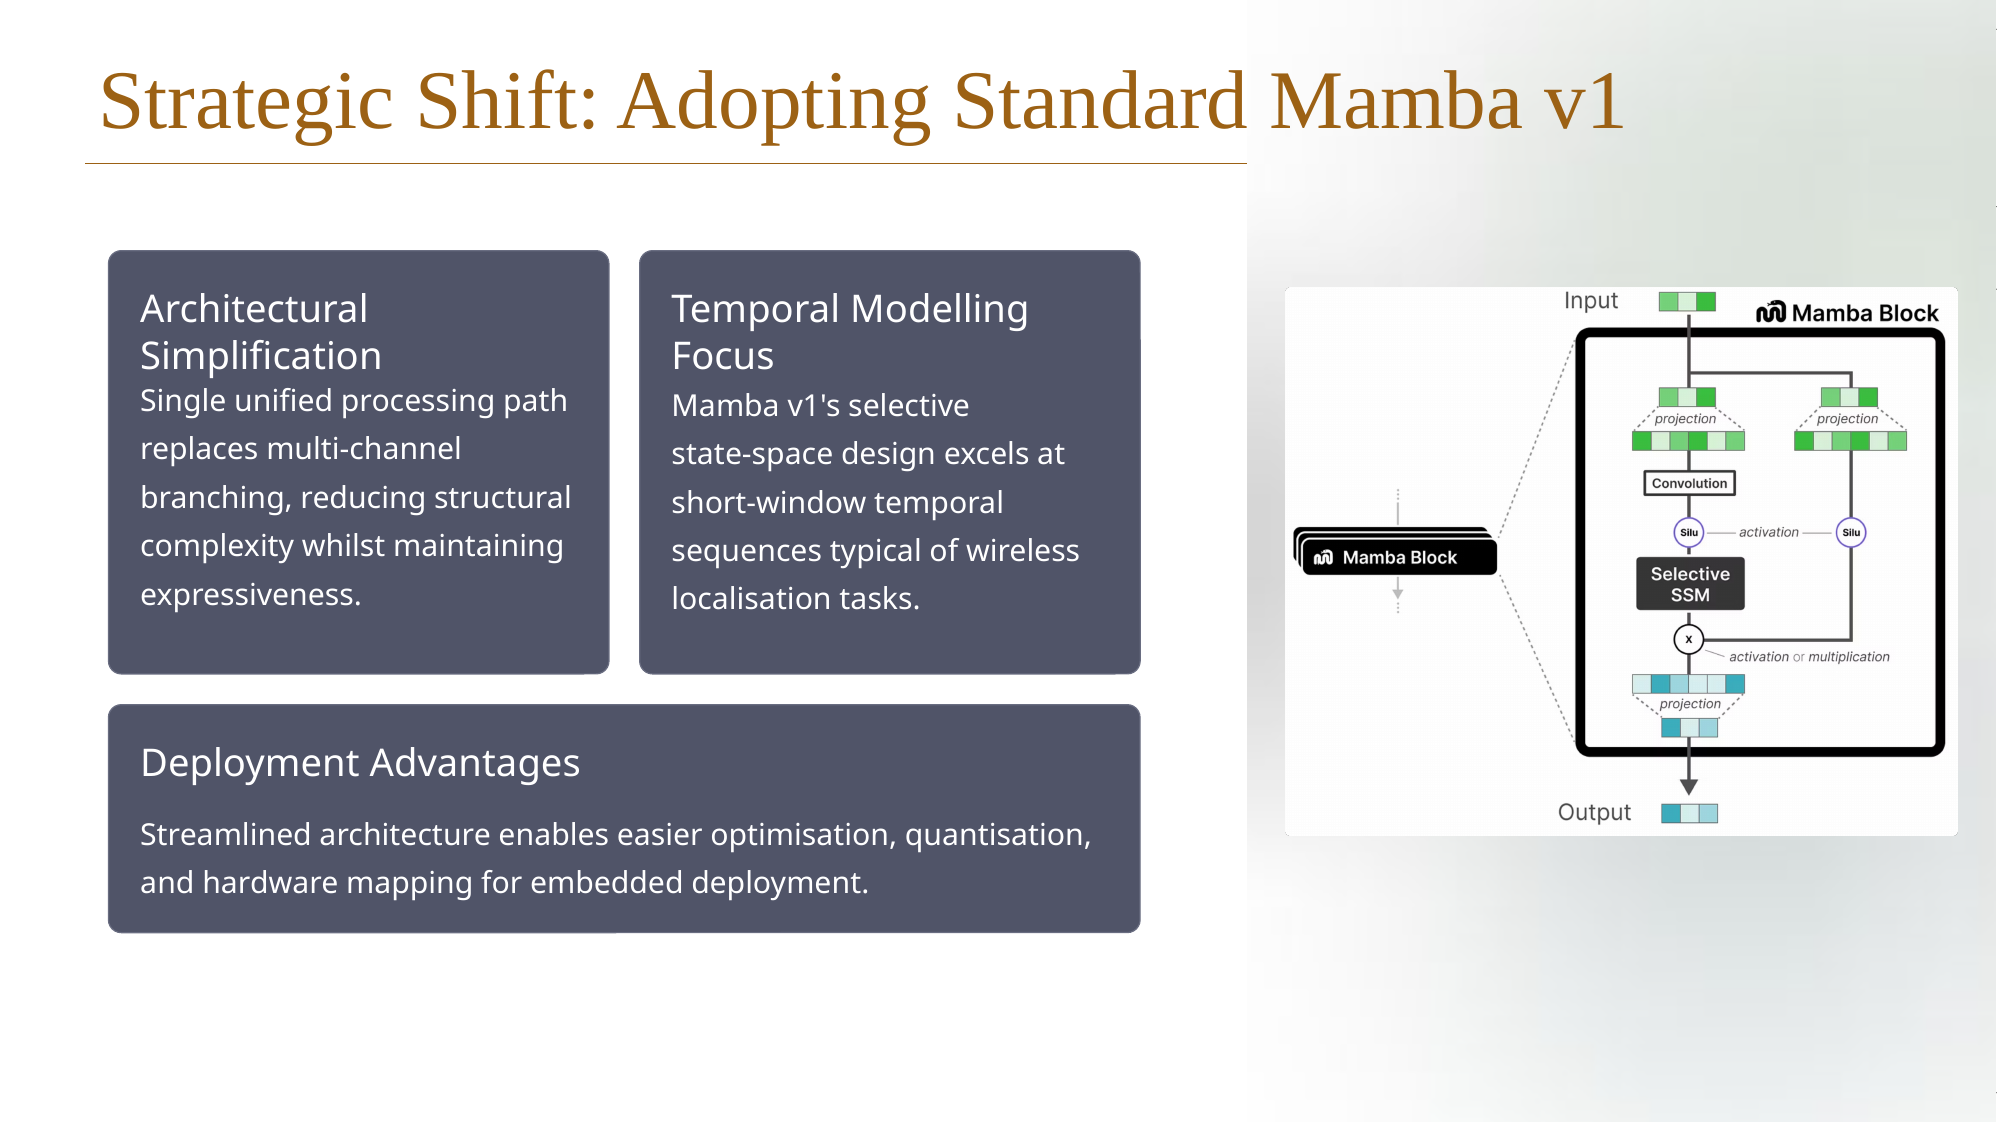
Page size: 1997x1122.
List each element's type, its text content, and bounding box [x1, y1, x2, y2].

picture [0, 0, 1997, 1122]
text_box [108, 250, 609, 674]
title Strategic Shift: Adopting Standard Mamba v1 [83, 41, 1242, 153]
text_box Deployment Advantages [140, 736, 588, 785]
text_box Streamlined architecture enables easier optimisation, quantisation, and hardware mapping for embedded deployment. [140, 802, 1109, 901]
text_box [108, 704, 1141, 933]
text_box Single unified processing path replaces multi‑channel branching, reducing structural complexity whilst maintaining expressiveness. [140, 368, 578, 615]
text_box Mamba v1's selective state‑space design excels at short‑window temporal sequences typical of wireless localisation tasks. [671, 373, 1109, 620]
text_box Architectural Simplification [140, 282, 578, 342]
text_box Temporal Modelling Focus [671, 282, 1109, 342]
text_box [639, 250, 1141, 674]
